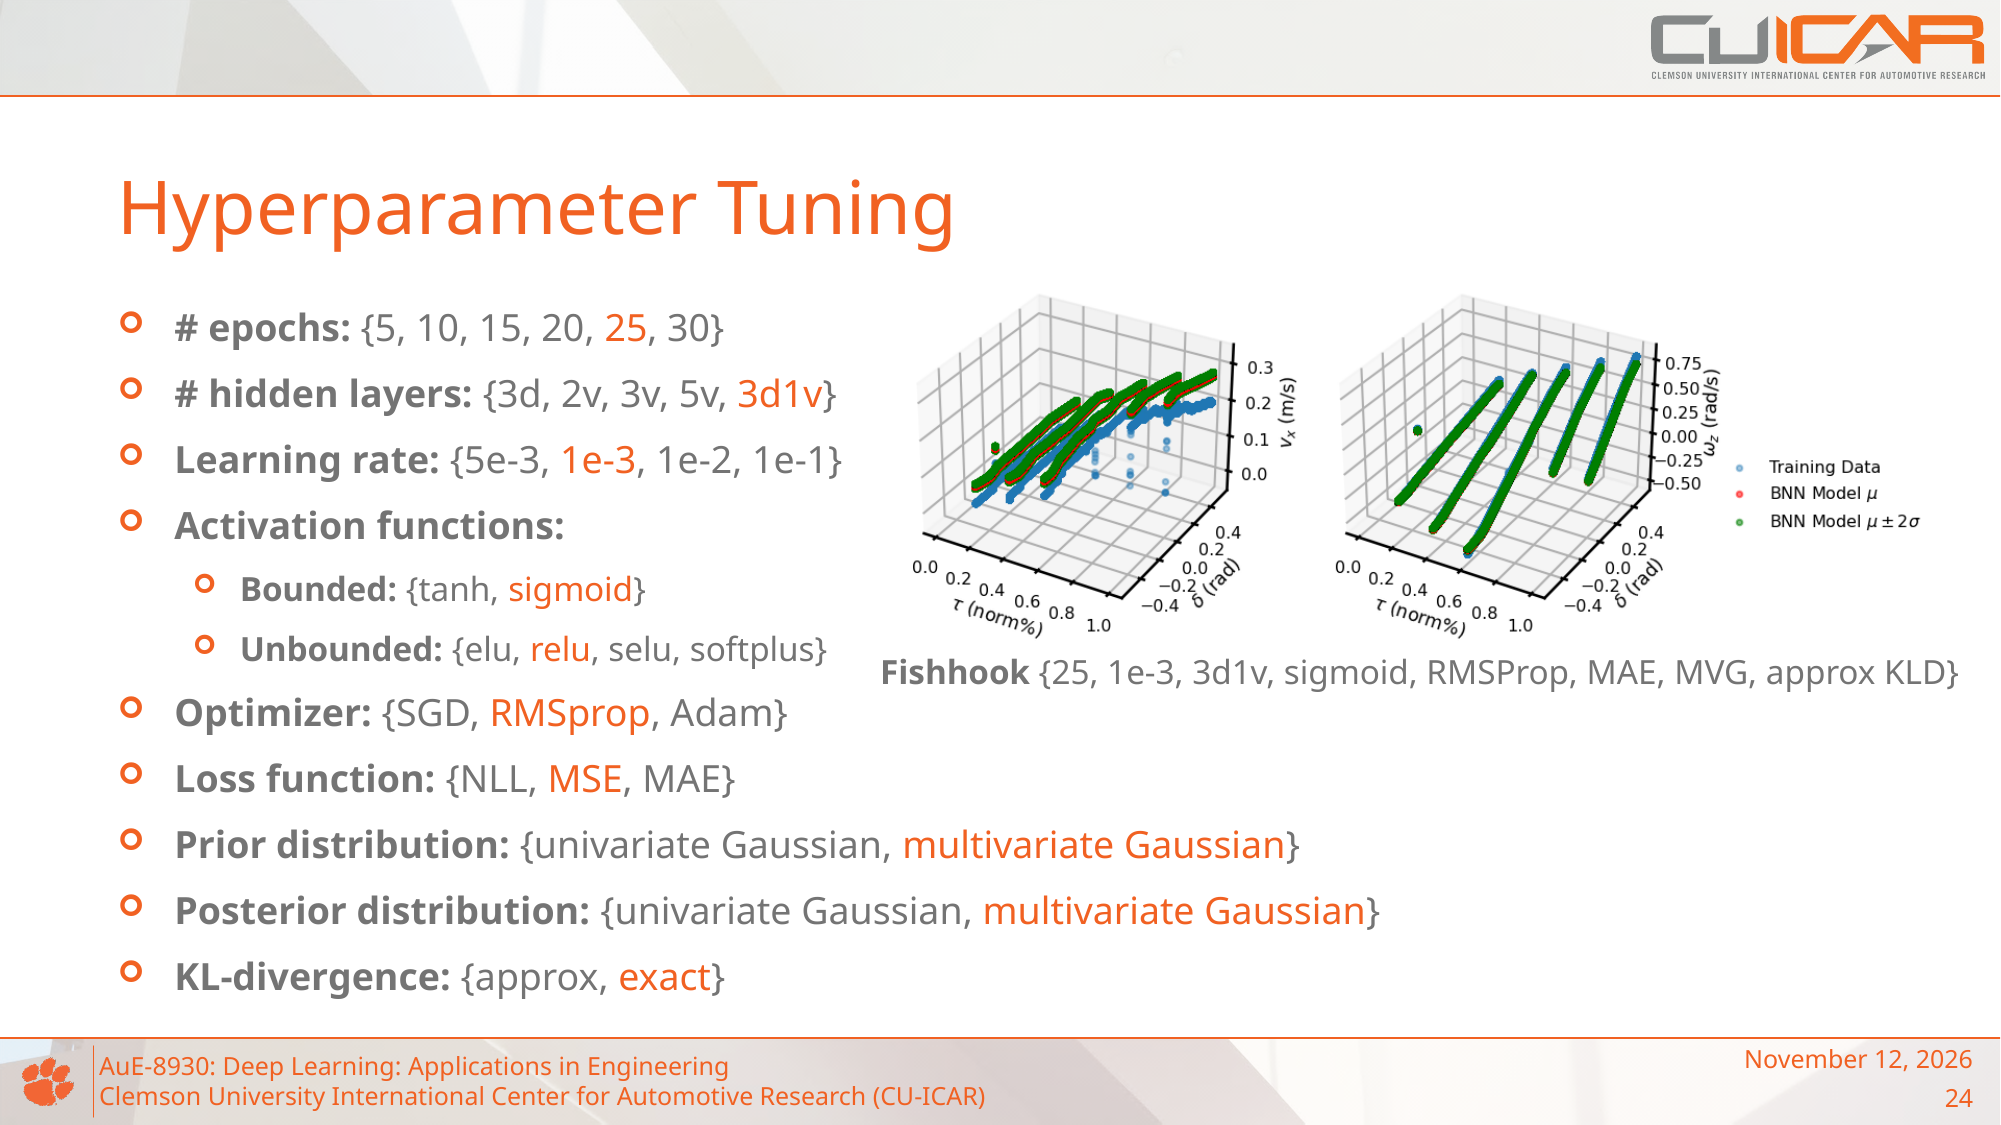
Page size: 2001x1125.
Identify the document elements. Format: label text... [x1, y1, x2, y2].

picture [887, 258, 1939, 645]
picture [0, 1039, 2000, 1125]
title Hyperparameter Tuning [103, 153, 1897, 258]
list # epochs: {5, 10, 15, 20, 25, 30} # hidden layers: {3d, 2v, 3v, 5v, 3d1v} Learning rate: {5e-3, 1e-3, 1e-2, 1e-1} Activation functions: Bounded: {tanh, sigmoid} Unbounded: {elu, relu, selu, softplus} Optimizer: {SGD, RMSprop, Adam} Loss function: {NLL, MSE, MAE} Prior distribution: {univariate Gaussian, multivariate Gaussian} Posterior distribution: {univariate Gaussian, multivariate Gaussian} KL-divergence: {approx, exact} [103, 296, 1897, 1000]
slide_number 24 [1682, 1085, 1989, 1115]
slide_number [1682, 1046, 1989, 1075]
text_box Fishhook {25, 1e-3, 3d1v, sigmoid, RMSProp, MAE, MVG, approx KLD} [865, 643, 1976, 699]
picture [0, 0, 2000, 95]
